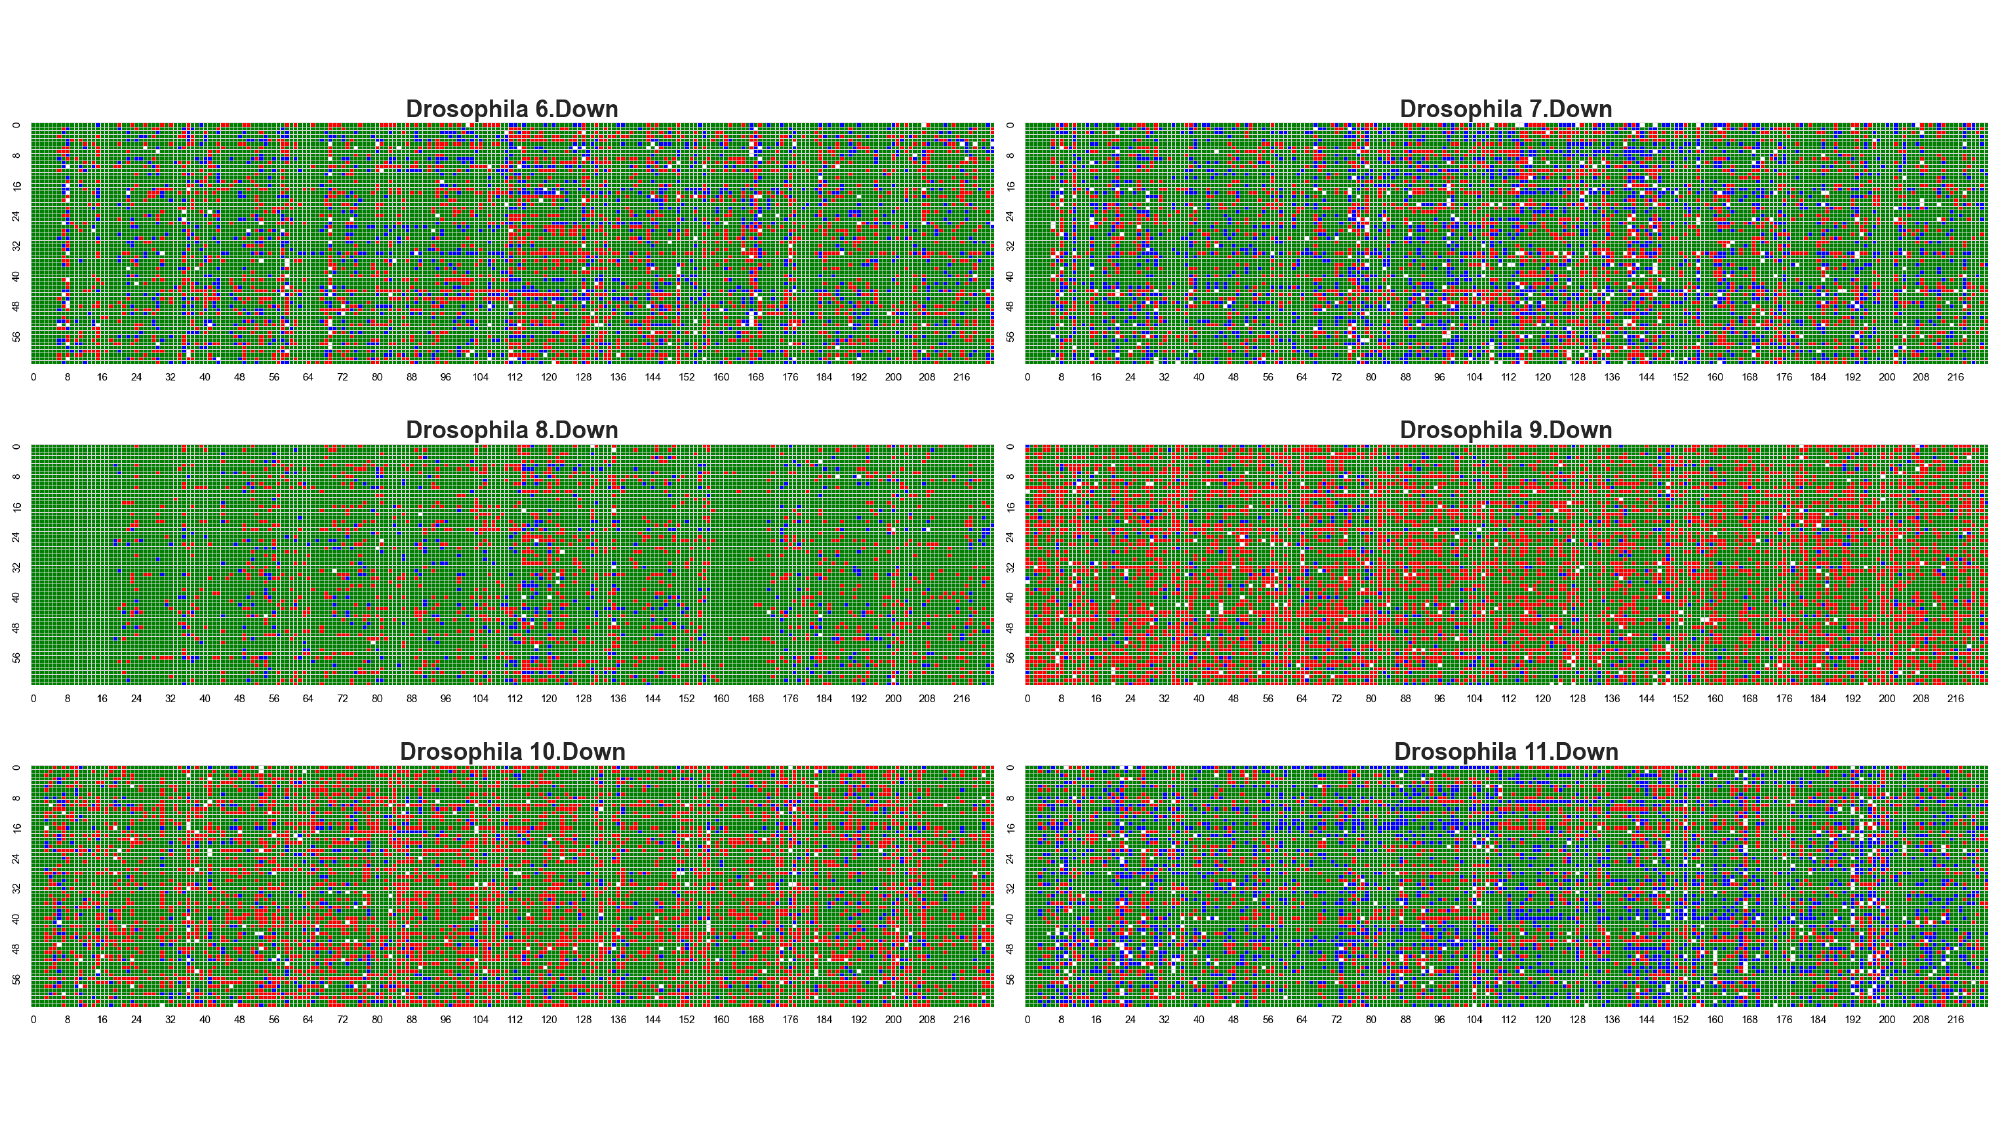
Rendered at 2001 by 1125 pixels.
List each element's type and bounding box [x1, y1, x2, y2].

picture [0, 87, 2000, 1037]
